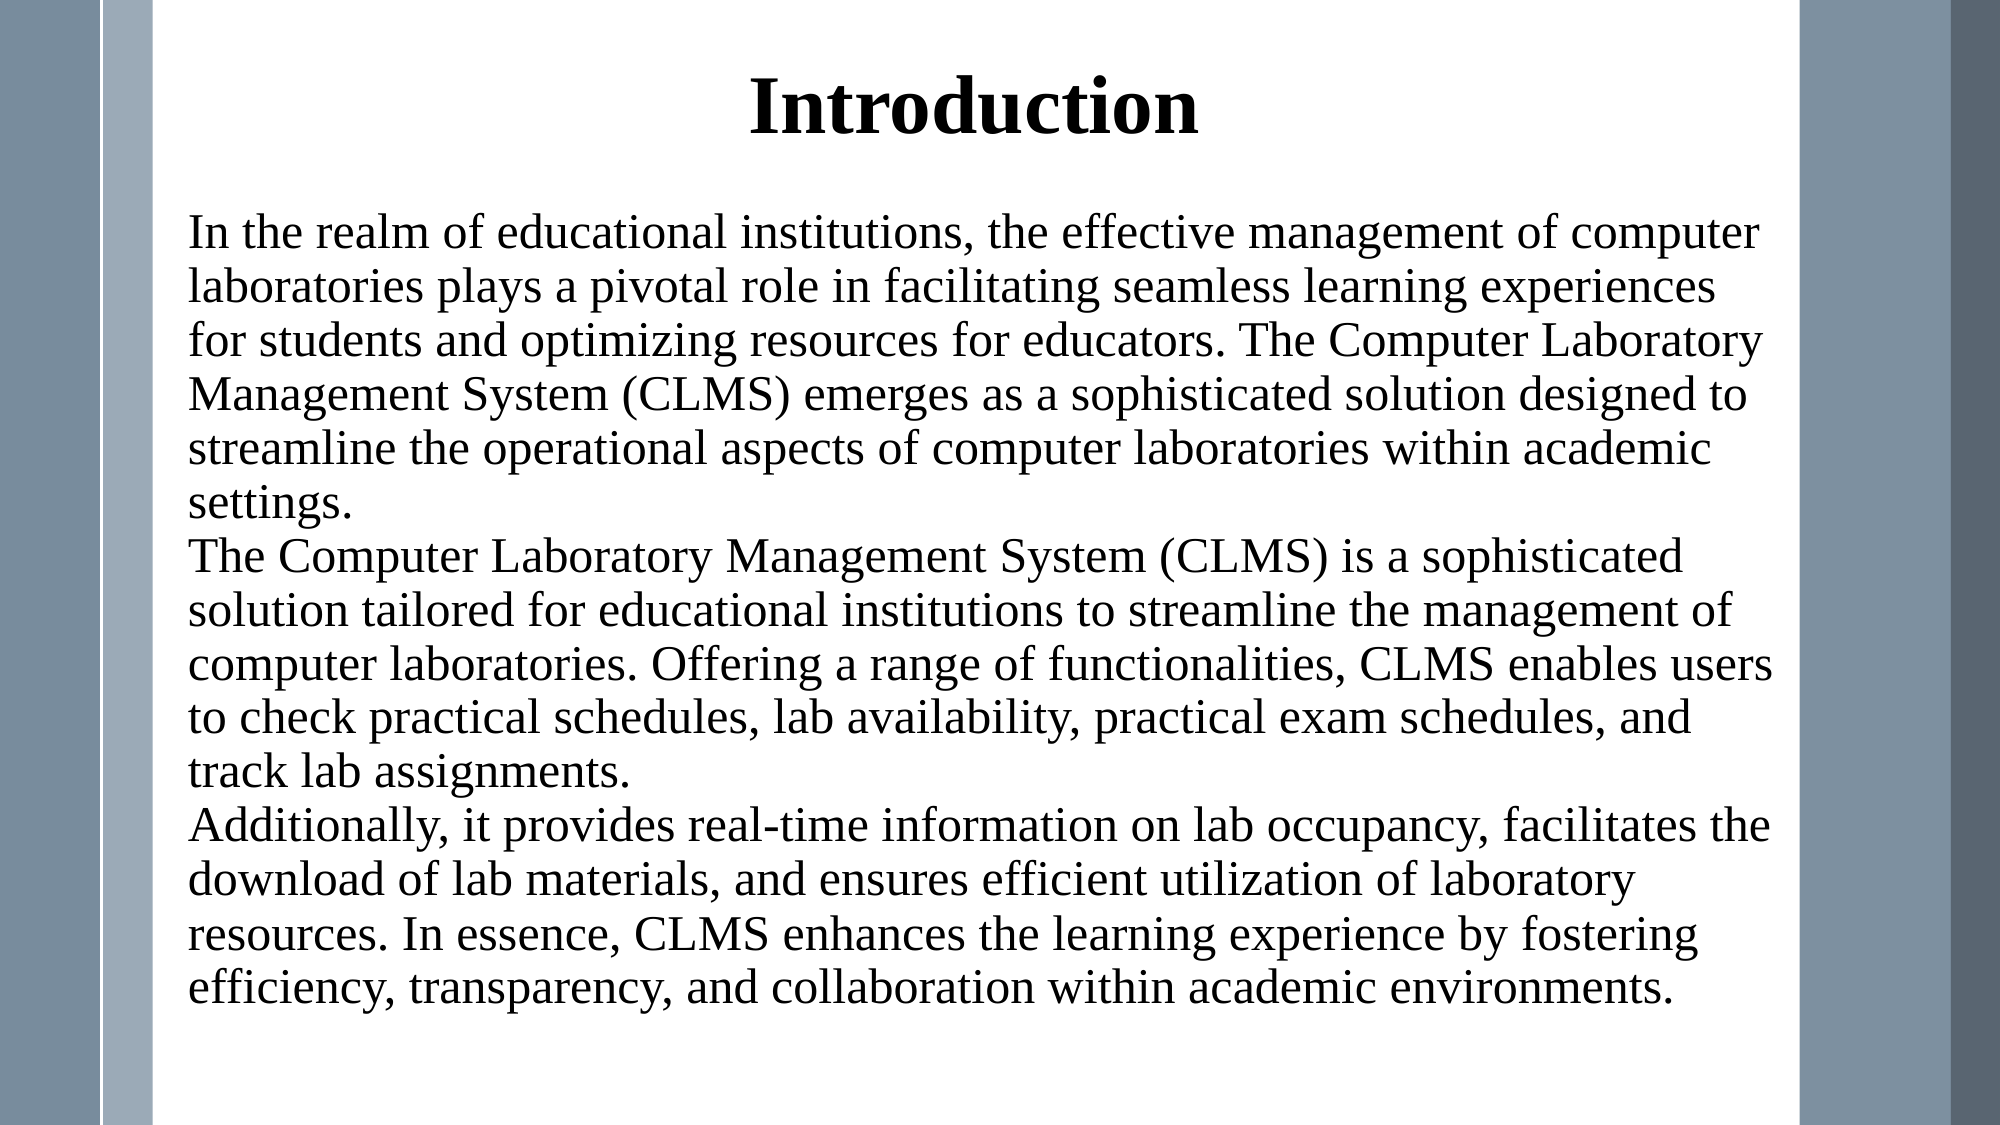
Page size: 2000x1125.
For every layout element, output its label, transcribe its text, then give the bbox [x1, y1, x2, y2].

title Introduction In the realm of educational institutions, the effective management of computer laboratories plays a pivotal role in facilitating seamless learning experiences for students and optimizing resources for educators. The Computer Laboratory Management System (CLMS) emerges as a sophisticated solution designed to streamline the operational aspects of computer laboratories within academic settings. The Computer Laboratory Management System (CLMS) is a sophisticated solution tailored for educational institutions to streamline the management of computer laboratories. Offering a range of functionalities, CLMS enables users to check practical schedules, lab availability, practical exam schedules, and track lab assignments. Additionally, it provides real-time information on lab occupancy, facilitates the download of lab materials, and ensures efficient utilization of laboratory resources. In essence, CLMS enhances the learning experience by fostering efficiency, transparency, and collaboration within academic environments. [172, 0, 1803, 1083]
